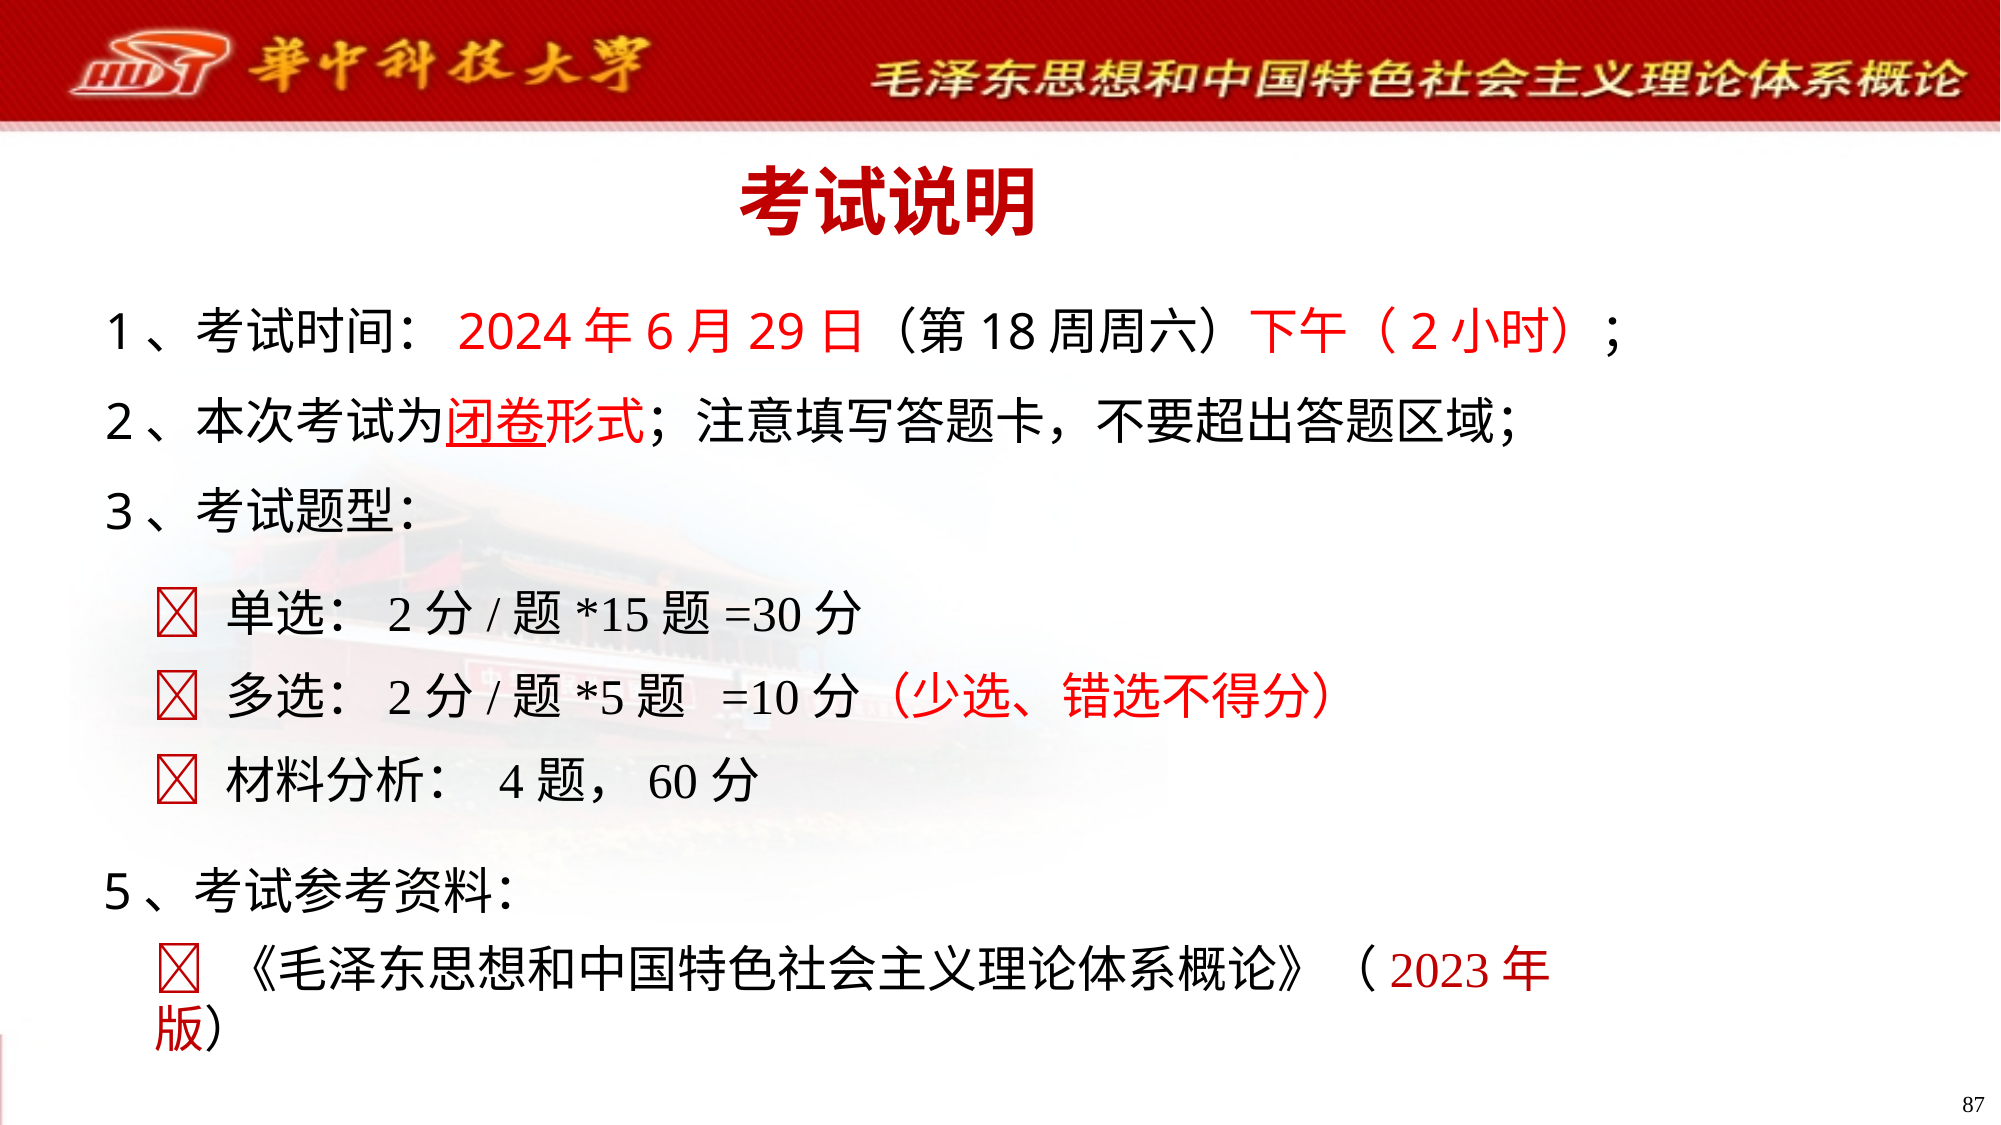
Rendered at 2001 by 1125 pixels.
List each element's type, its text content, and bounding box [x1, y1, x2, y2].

text_box  单选：2分/题*15题=30分 [137, 574, 1107, 649]
text_box 87 [1893, 1082, 2000, 1121]
text_box 5、考试参考资料： [88, 821, 559, 927]
text_box  多选：2分/题*5题 =10分（少选、错选不得分） [137, 657, 1449, 733]
text_box  《毛泽东思想和中国特色社会主义理论体系概论》（2023年版） [139, 930, 1635, 1065]
text_box 考试说明 [470, 147, 1304, 252]
text_box  材料分析： 4题，60分 [137, 741, 1532, 816]
picture [0, 0, 2001, 1125]
text_box 1、考试时间：2024年6月29日（第18周周六）下午（2小时）； 2、本次考试为闭卷形式；注意填写答题卡，不要超出答题区域； 3、考试题型： [90, 261, 1934, 547]
